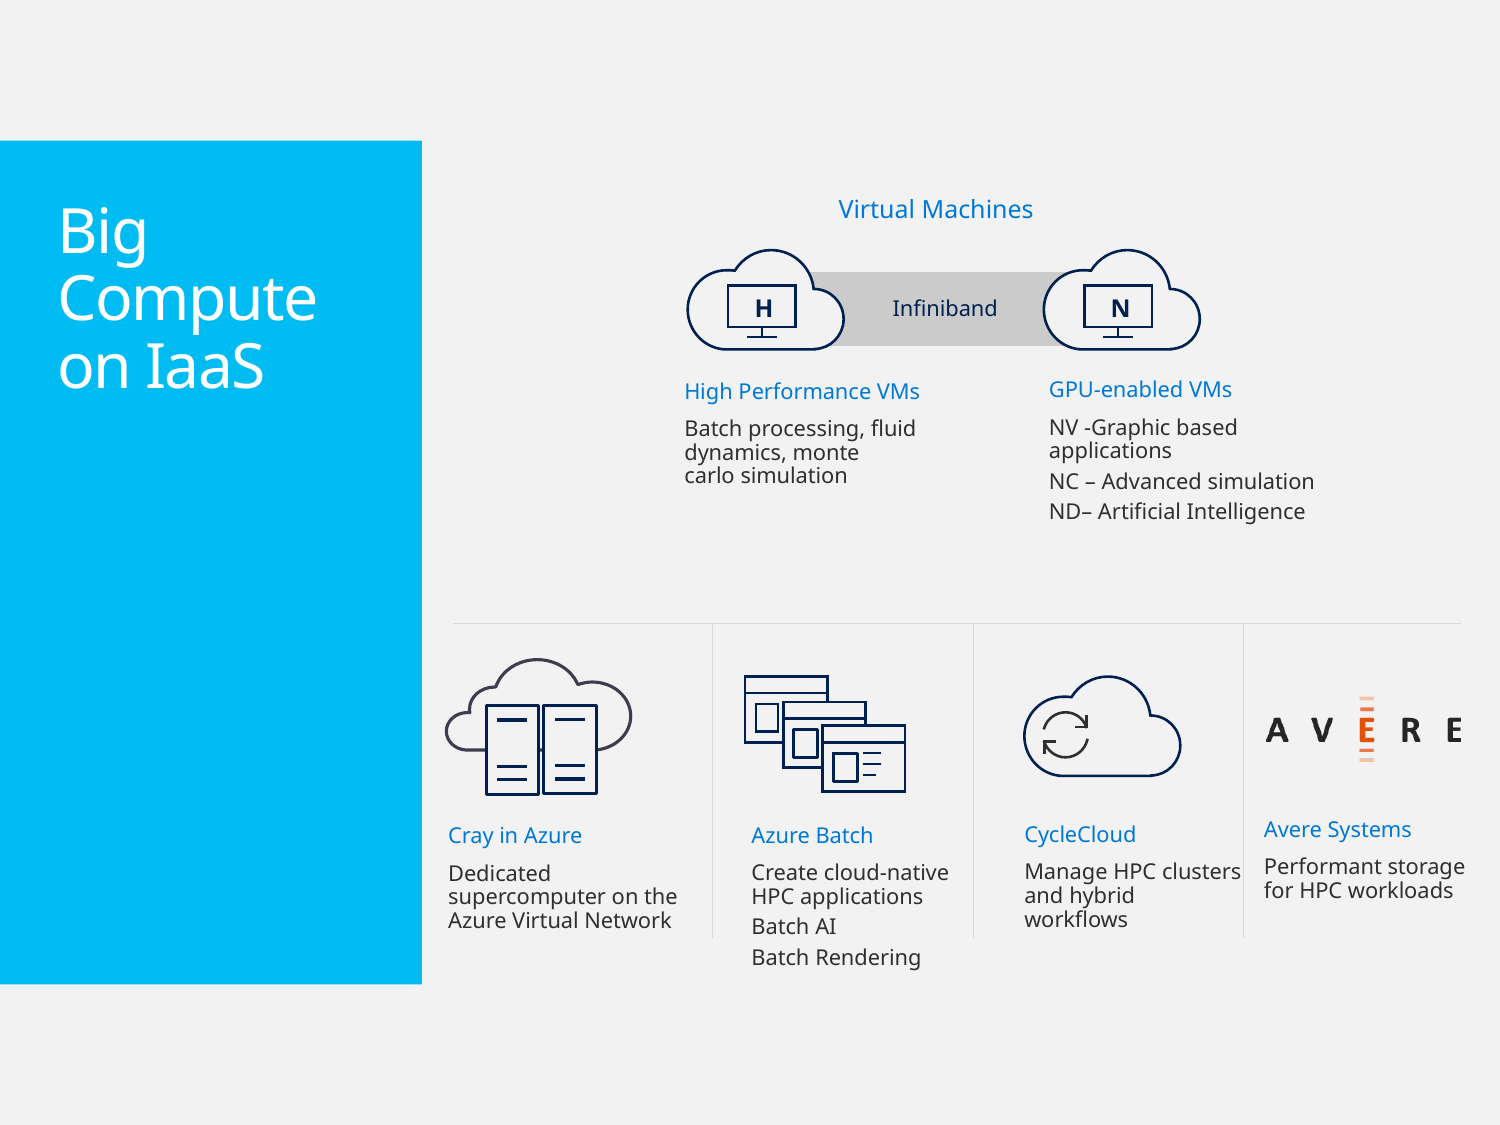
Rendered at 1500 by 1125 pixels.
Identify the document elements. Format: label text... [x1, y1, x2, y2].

text_box Virtual Machines [692, 197, 1180, 248]
text_box Cray in Azure Dedicated supercomputer on the Azure Virtual Network [447, 824, 712, 869]
text_box CycleCloud Manage HPC clusters and hybrid workflows [1024, 823, 1243, 868]
text_box [1024, 676, 1181, 776]
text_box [727, 285, 796, 338]
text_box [1263, 696, 1484, 863]
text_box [744, 676, 906, 792]
text_box [1044, 712, 1087, 729]
title Big Compute on IaaS [33, 184, 422, 295]
text_box [1044, 740, 1088, 758]
text_box [0, 332, 423, 985]
text_box Azure Batch Create cloud-native HPC applications Batch AI Batch Rendering [751, 824, 958, 869]
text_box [684, 310, 1367, 455]
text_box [1084, 285, 1153, 338]
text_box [446, 659, 631, 795]
text_box [0, 140, 1500, 332]
